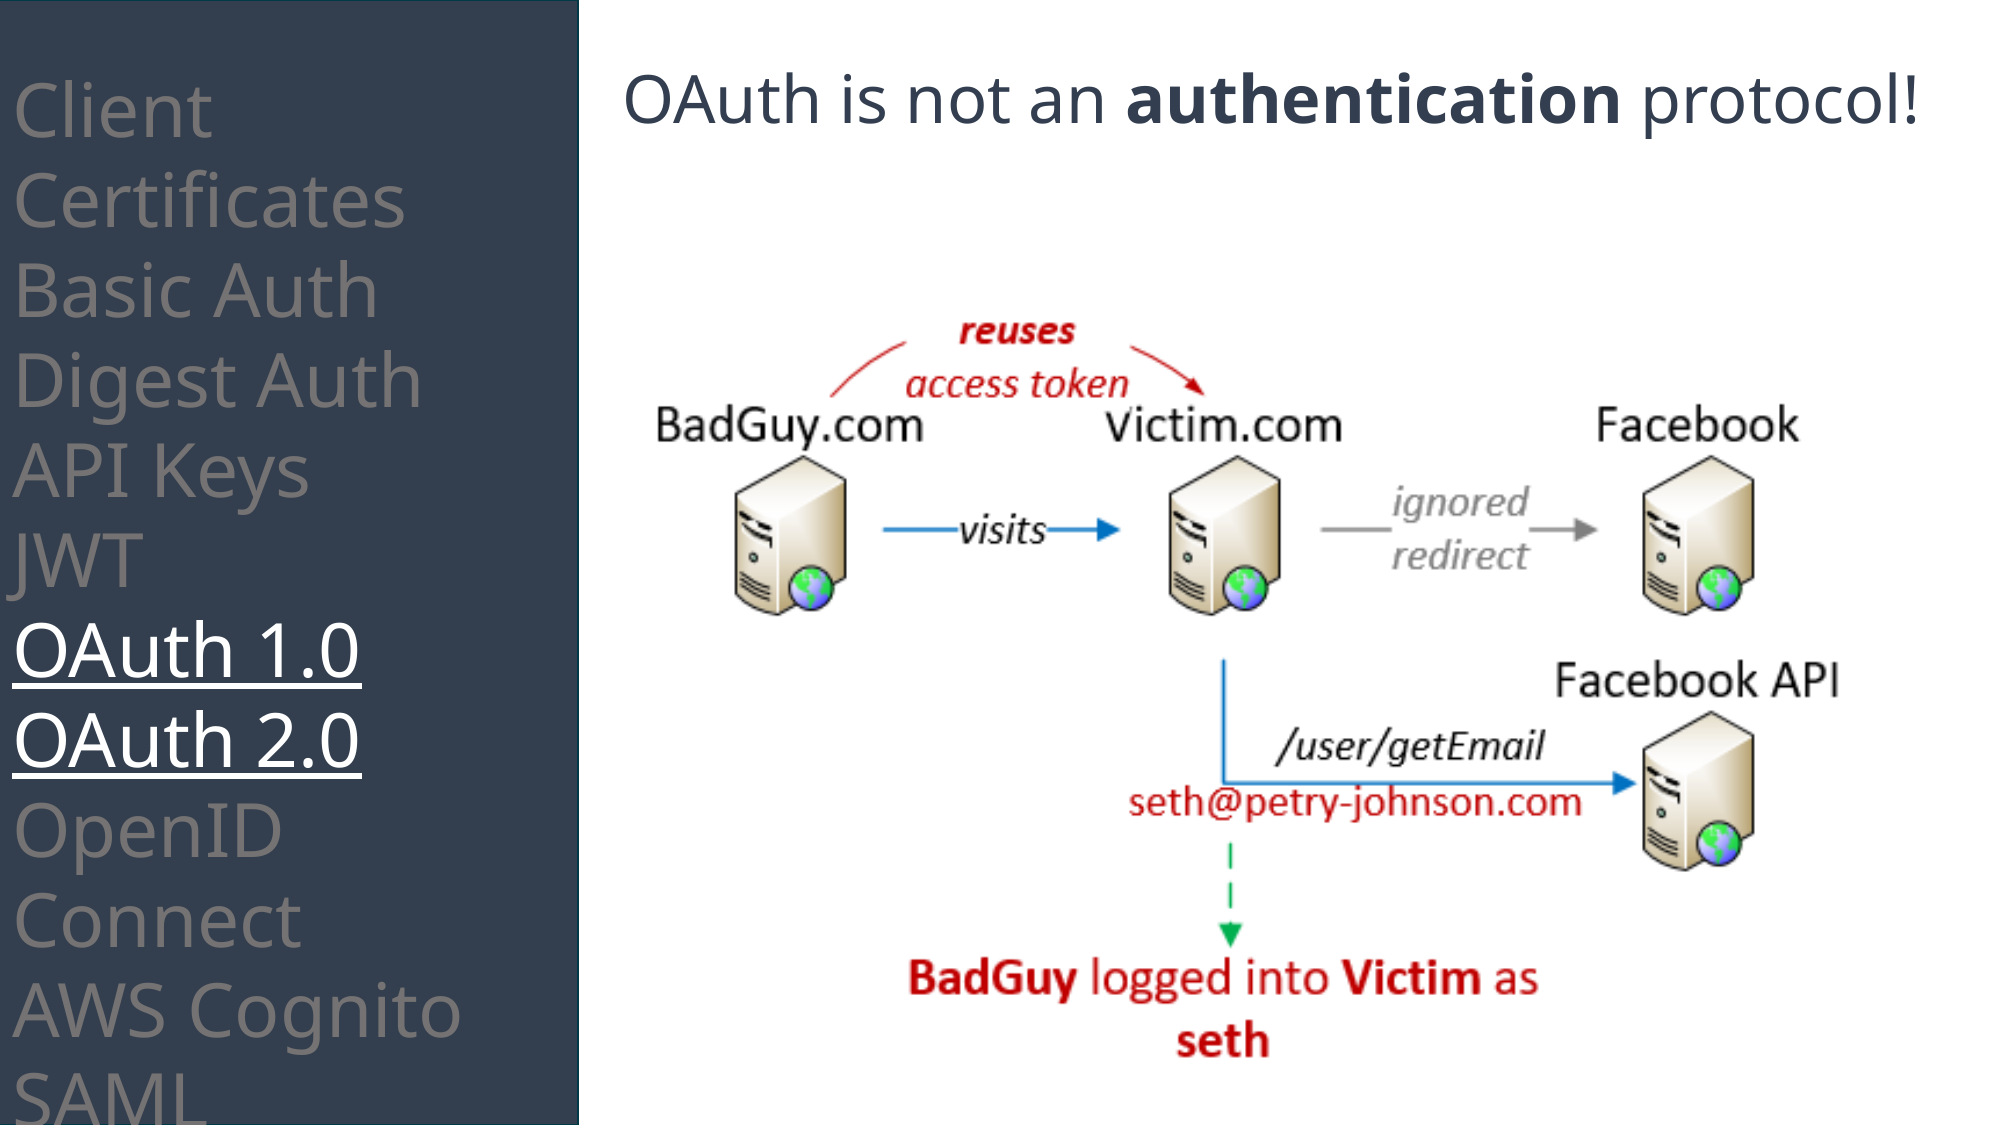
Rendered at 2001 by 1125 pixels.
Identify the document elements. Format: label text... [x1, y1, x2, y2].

list OAuth is not an authentication protocol! [607, 58, 1978, 189]
text_box Client Certificates Basic Auth Digest Auth API Keys JWT OAuth 1.0 OAuth 2.0 OpenID Connect AWS Cognito SAML WS-Security [0, 55, 578, 1125]
picture [645, 305, 1850, 1067]
text_box [0, 0, 579, 1125]
